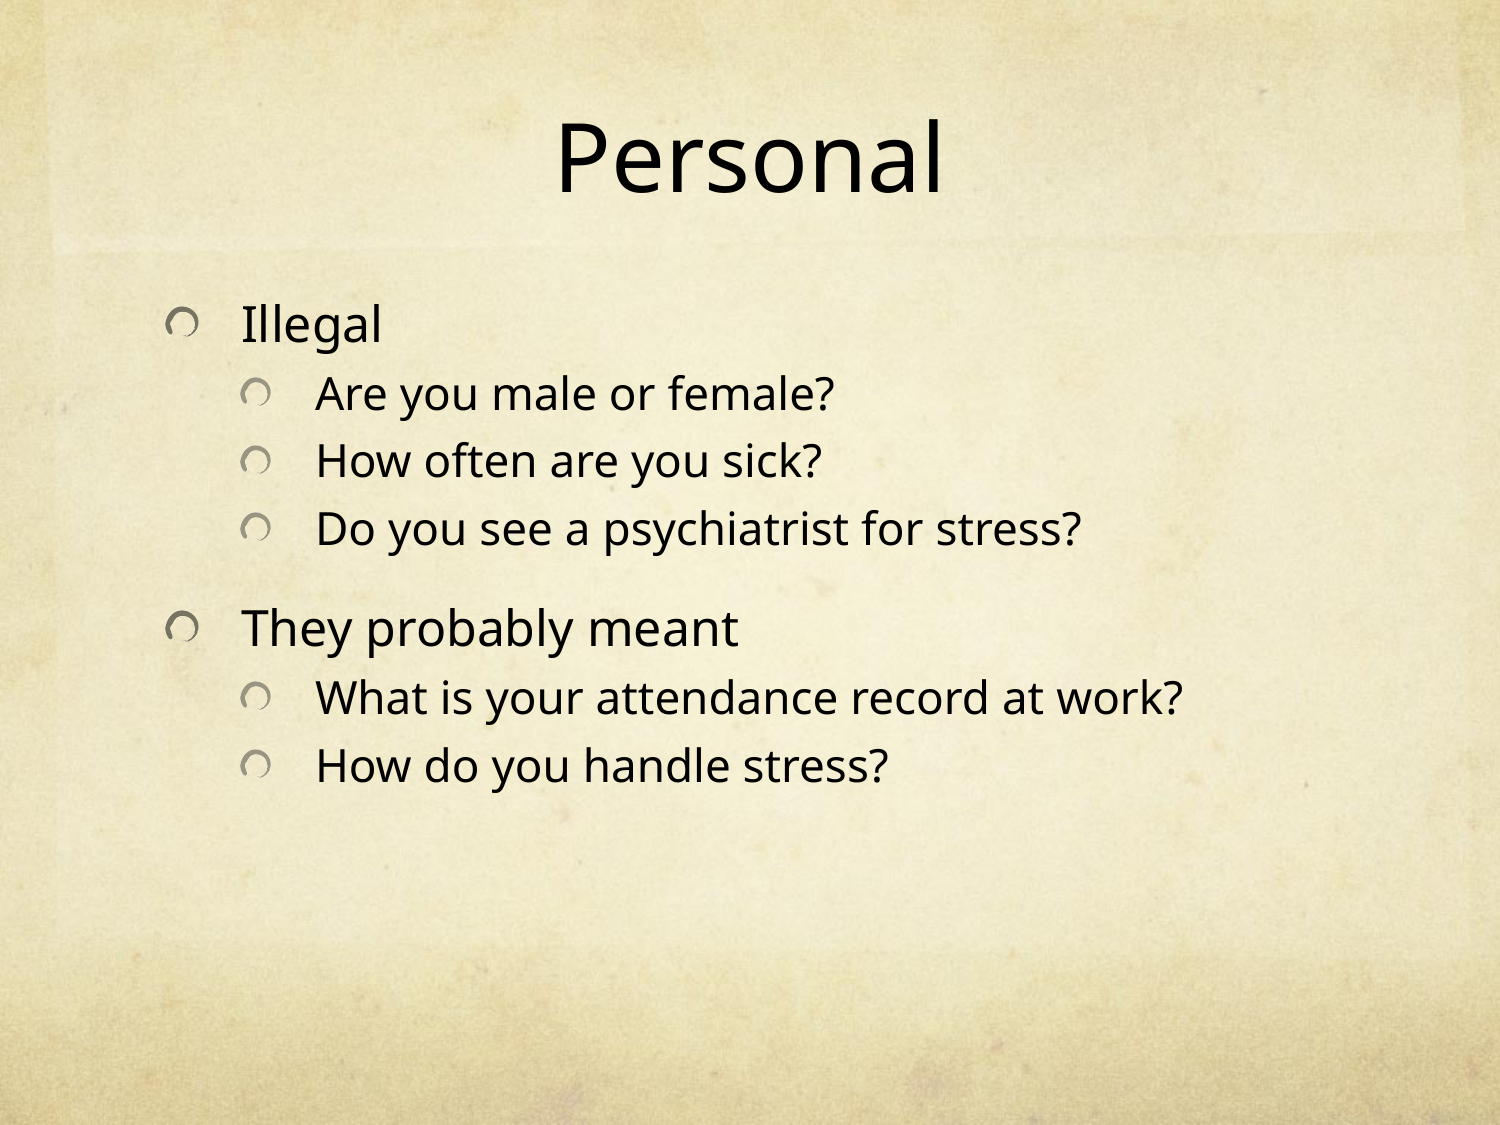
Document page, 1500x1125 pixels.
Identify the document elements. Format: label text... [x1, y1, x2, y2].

list Illegal Are you male or female? How often are you sick? Do you see a psychiatrist for stress? They probably meant What is your attendance record at work? How do you handle stress? [150, 284, 1350, 950]
title Personal [150, 82, 1350, 225]
picture [0, 0, 1500, 1125]
